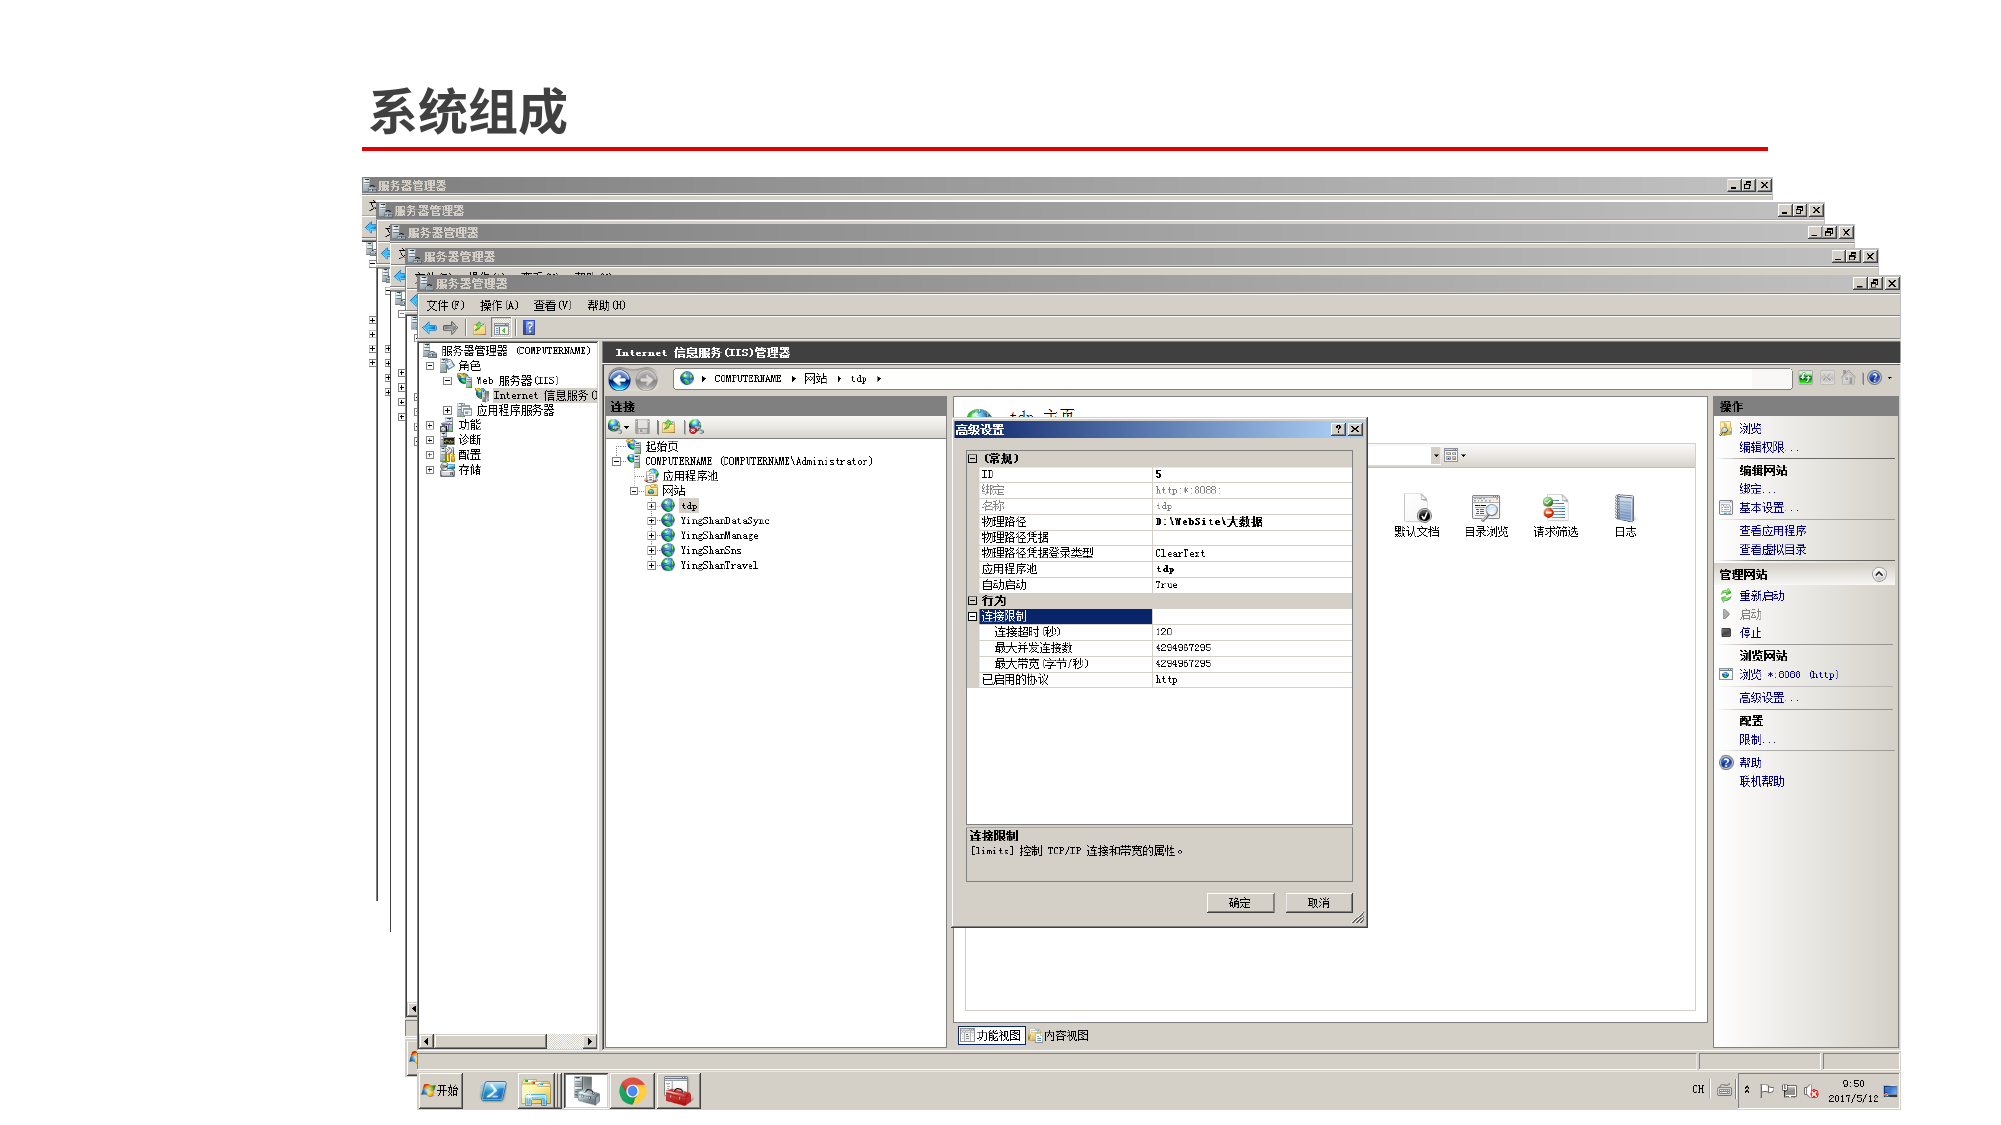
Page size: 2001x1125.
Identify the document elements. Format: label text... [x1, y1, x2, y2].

picture [362, 177, 1901, 1110]
text_box 系统组成 [353, 73, 595, 148]
